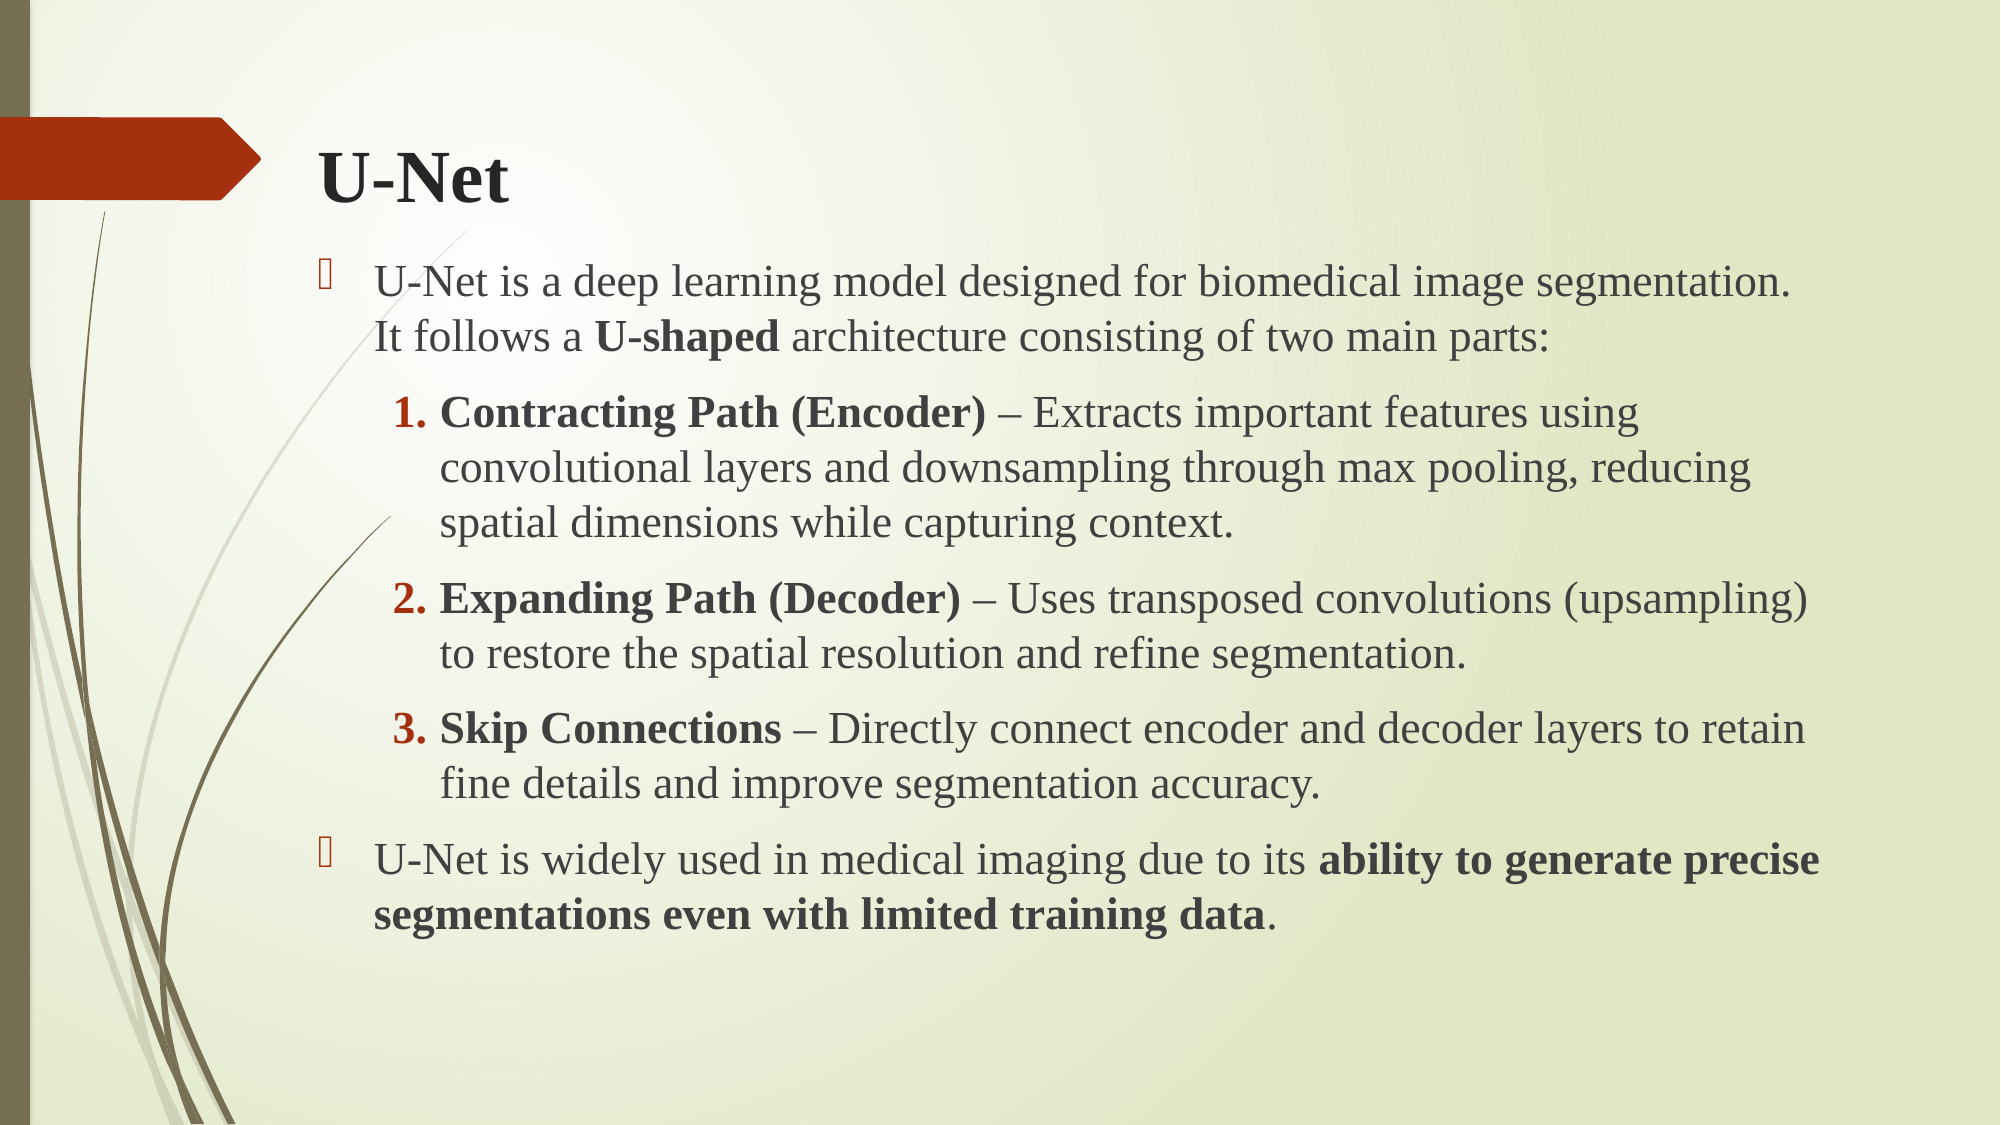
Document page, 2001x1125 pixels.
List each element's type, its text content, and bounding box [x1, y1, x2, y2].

title U-Net [302, 120, 1765, 243]
list U-Net is a deep learning model designed for biomedical image segmentation. It follows a U-shaped architecture consisting of two main parts: Contracting Path (Encoder) – Extracts important features using convolutional layers and downsampling through max pooling, reducing spatial dimensions while capturing context. Expanding Path (Decoder) – Uses transposed convolutions (upsampling) to restore the spatial resolution and refine segmentation. Skip Connections – Directly connect encoder and decoder layers to retain fine details and improve segmentation accuracy. U-Net is widely used in medical imaging due to its ability to generate precise segmentations even with limited training data. [302, 243, 1836, 1070]
